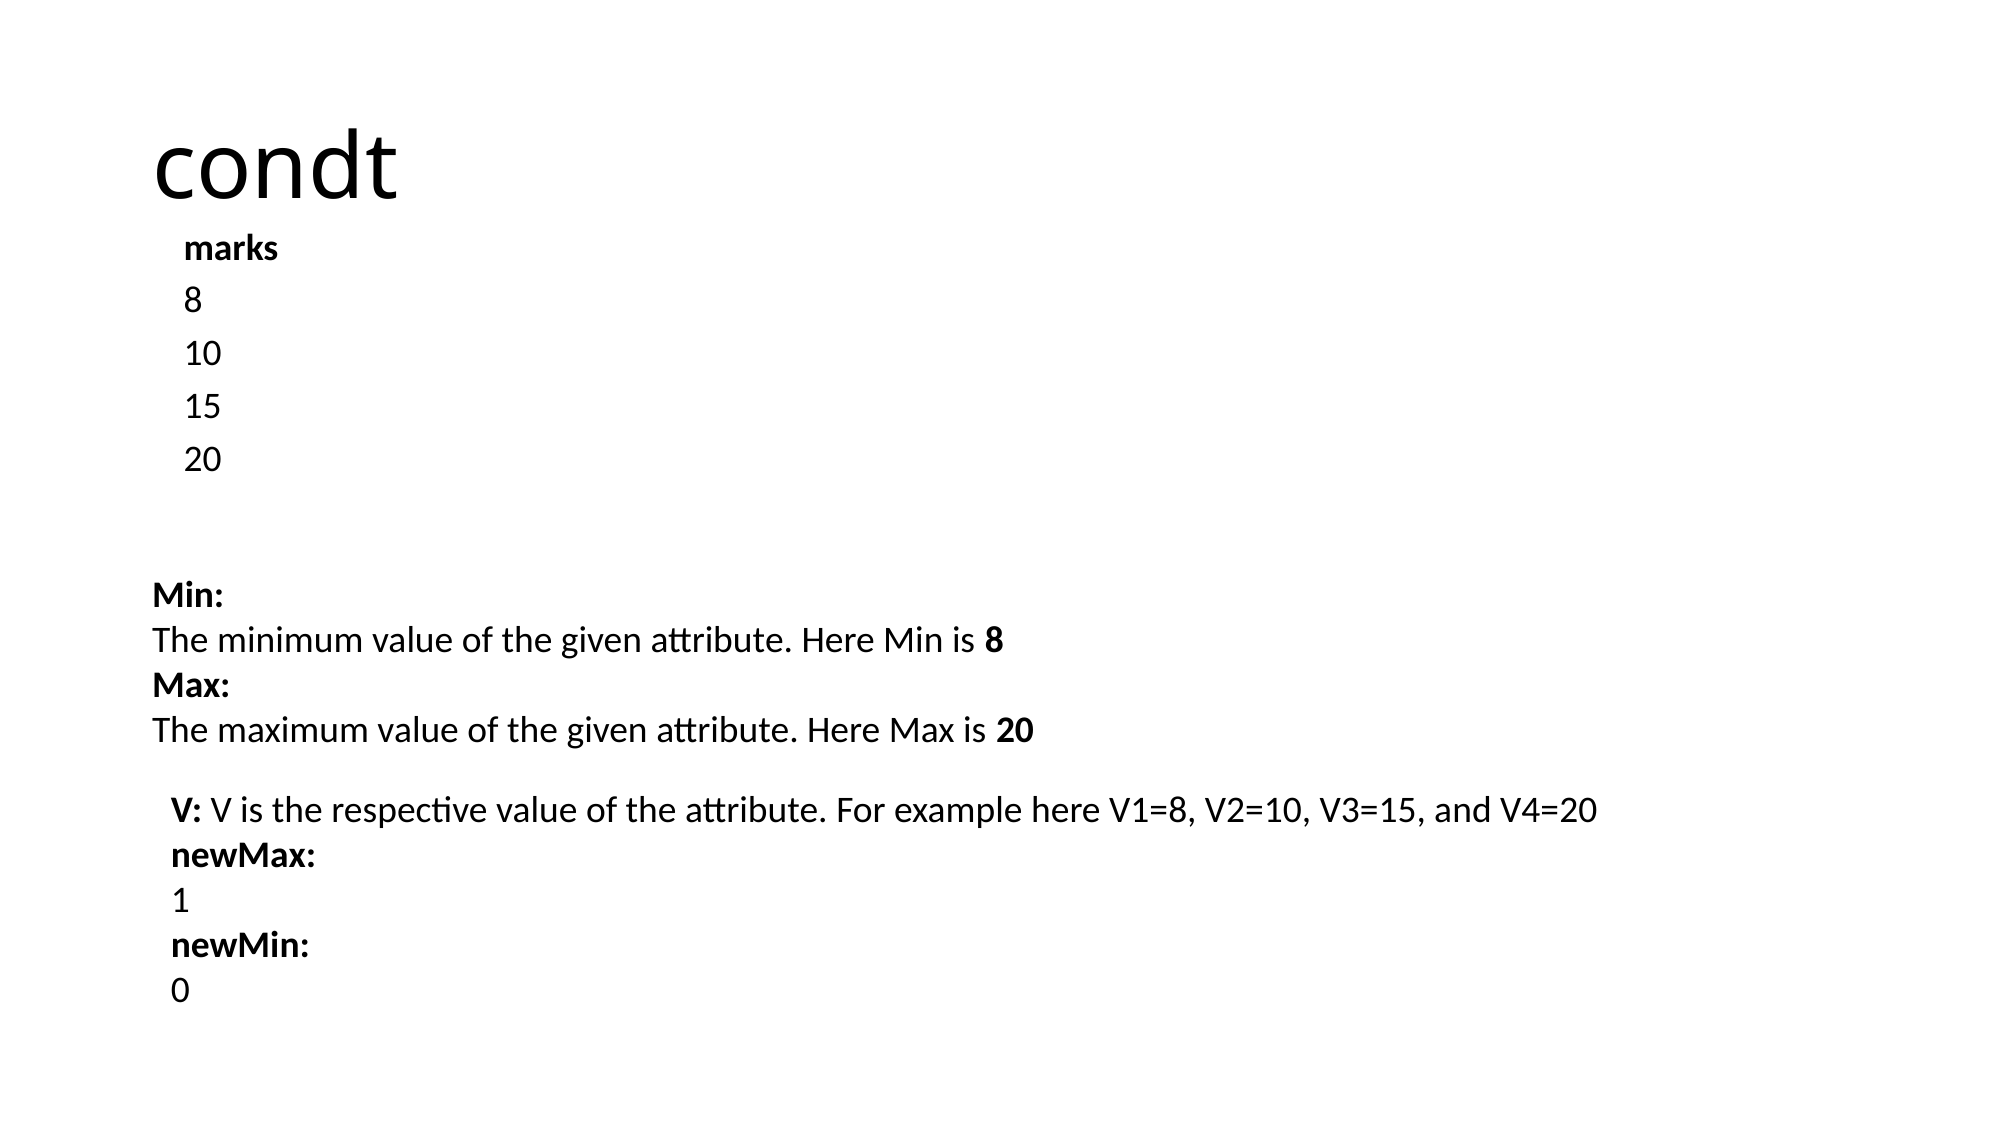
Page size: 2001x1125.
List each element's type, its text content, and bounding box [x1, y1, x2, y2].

text_box Min: The minimum value of the given attribute. Here Min is 8 Max: The maximum value of the given attribute. Here Max is 20 [137, 562, 1497, 758]
title condt [137, 59, 1863, 278]
table_cell 15 [168, 383, 1893, 435]
table_header marks [168, 224, 1893, 277]
table_cell 10 [168, 330, 1893, 383]
text_box V: V is the respective value of the attribute. For example here V1=8, V2=10, V3=15, and V4=20 newMax: 1 newMin: 0 [156, 777, 1768, 1017]
table_cell 8 [168, 277, 1893, 330]
table_cell 20 [168, 435, 1893, 488]
